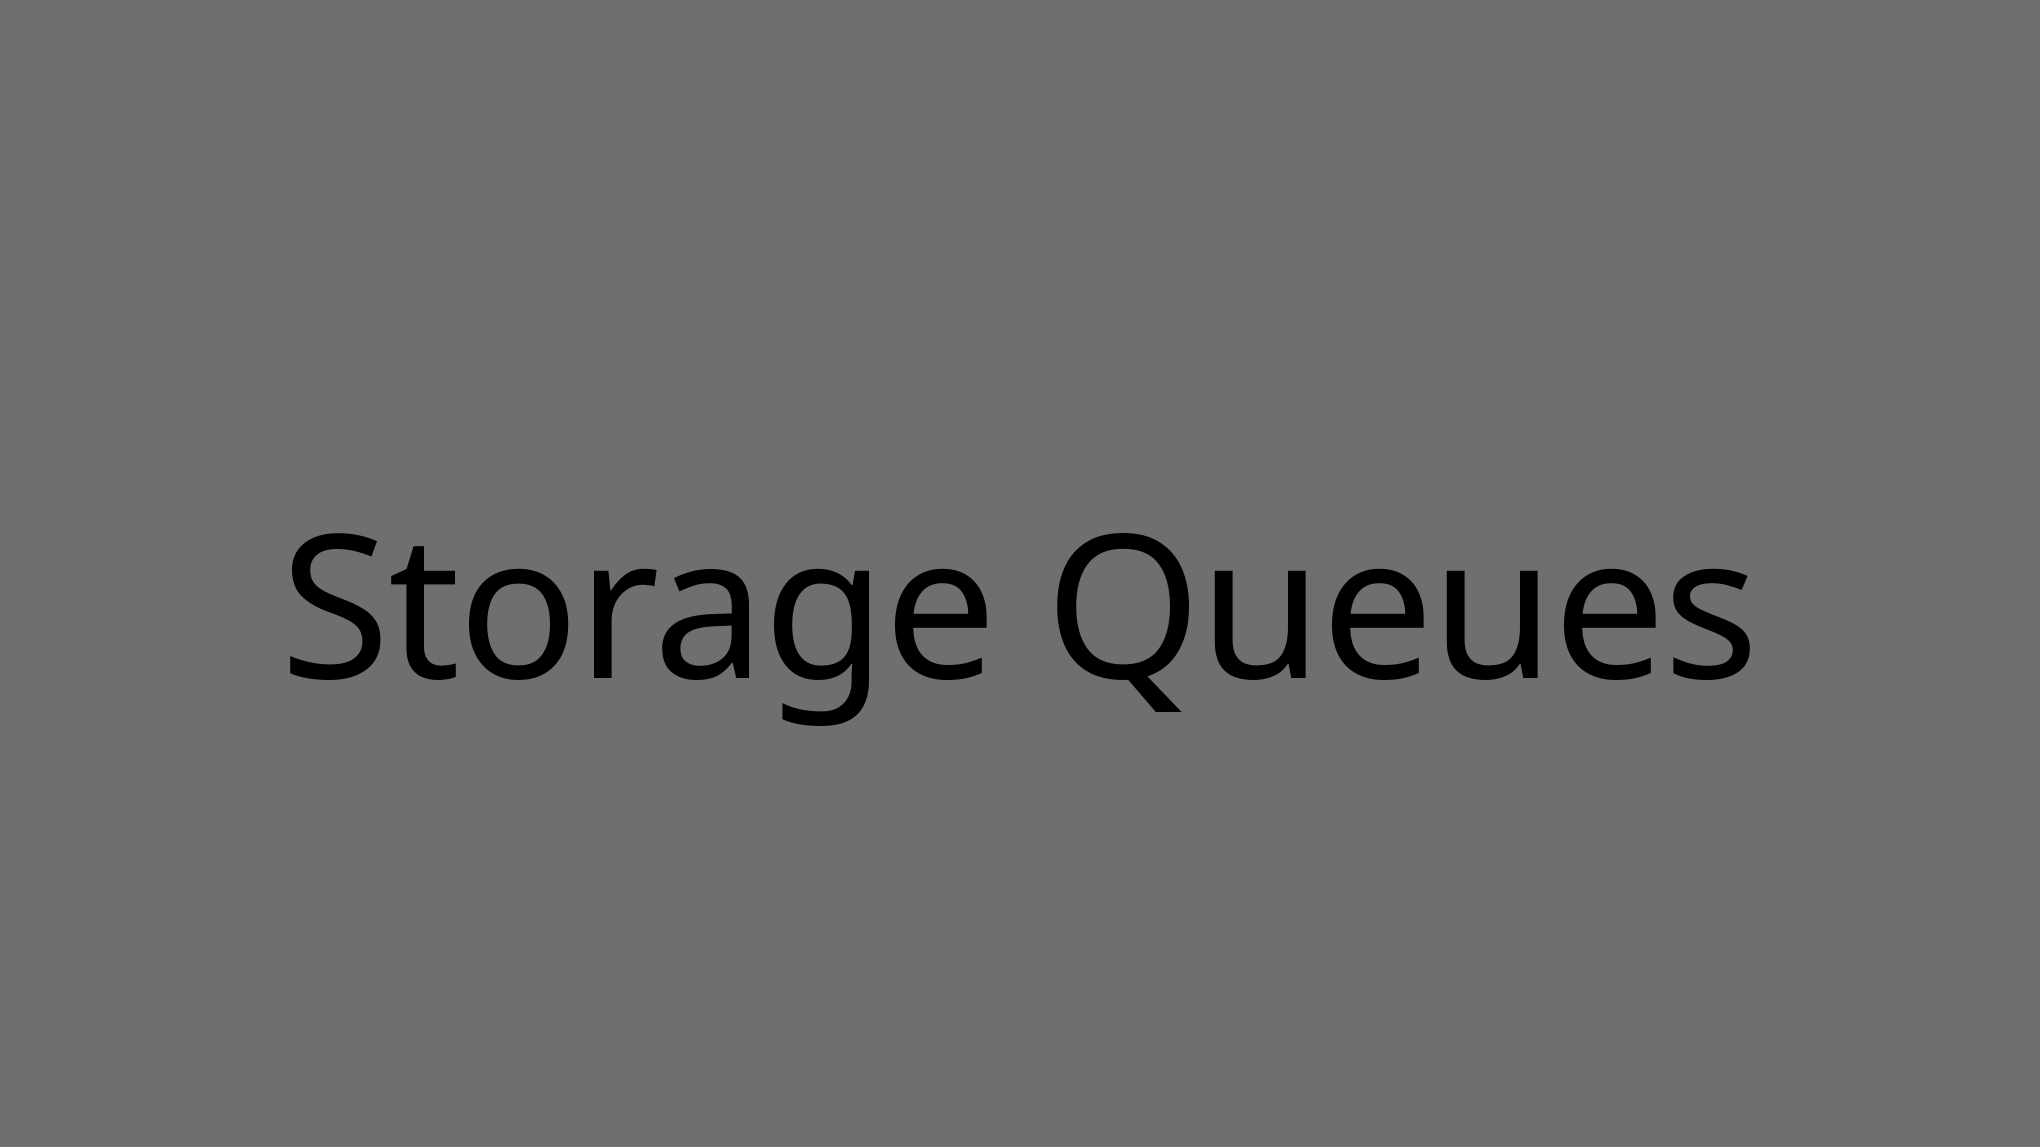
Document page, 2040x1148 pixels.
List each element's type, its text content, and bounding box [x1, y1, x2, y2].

title Storage Queues [60, 490, 1980, 739]
